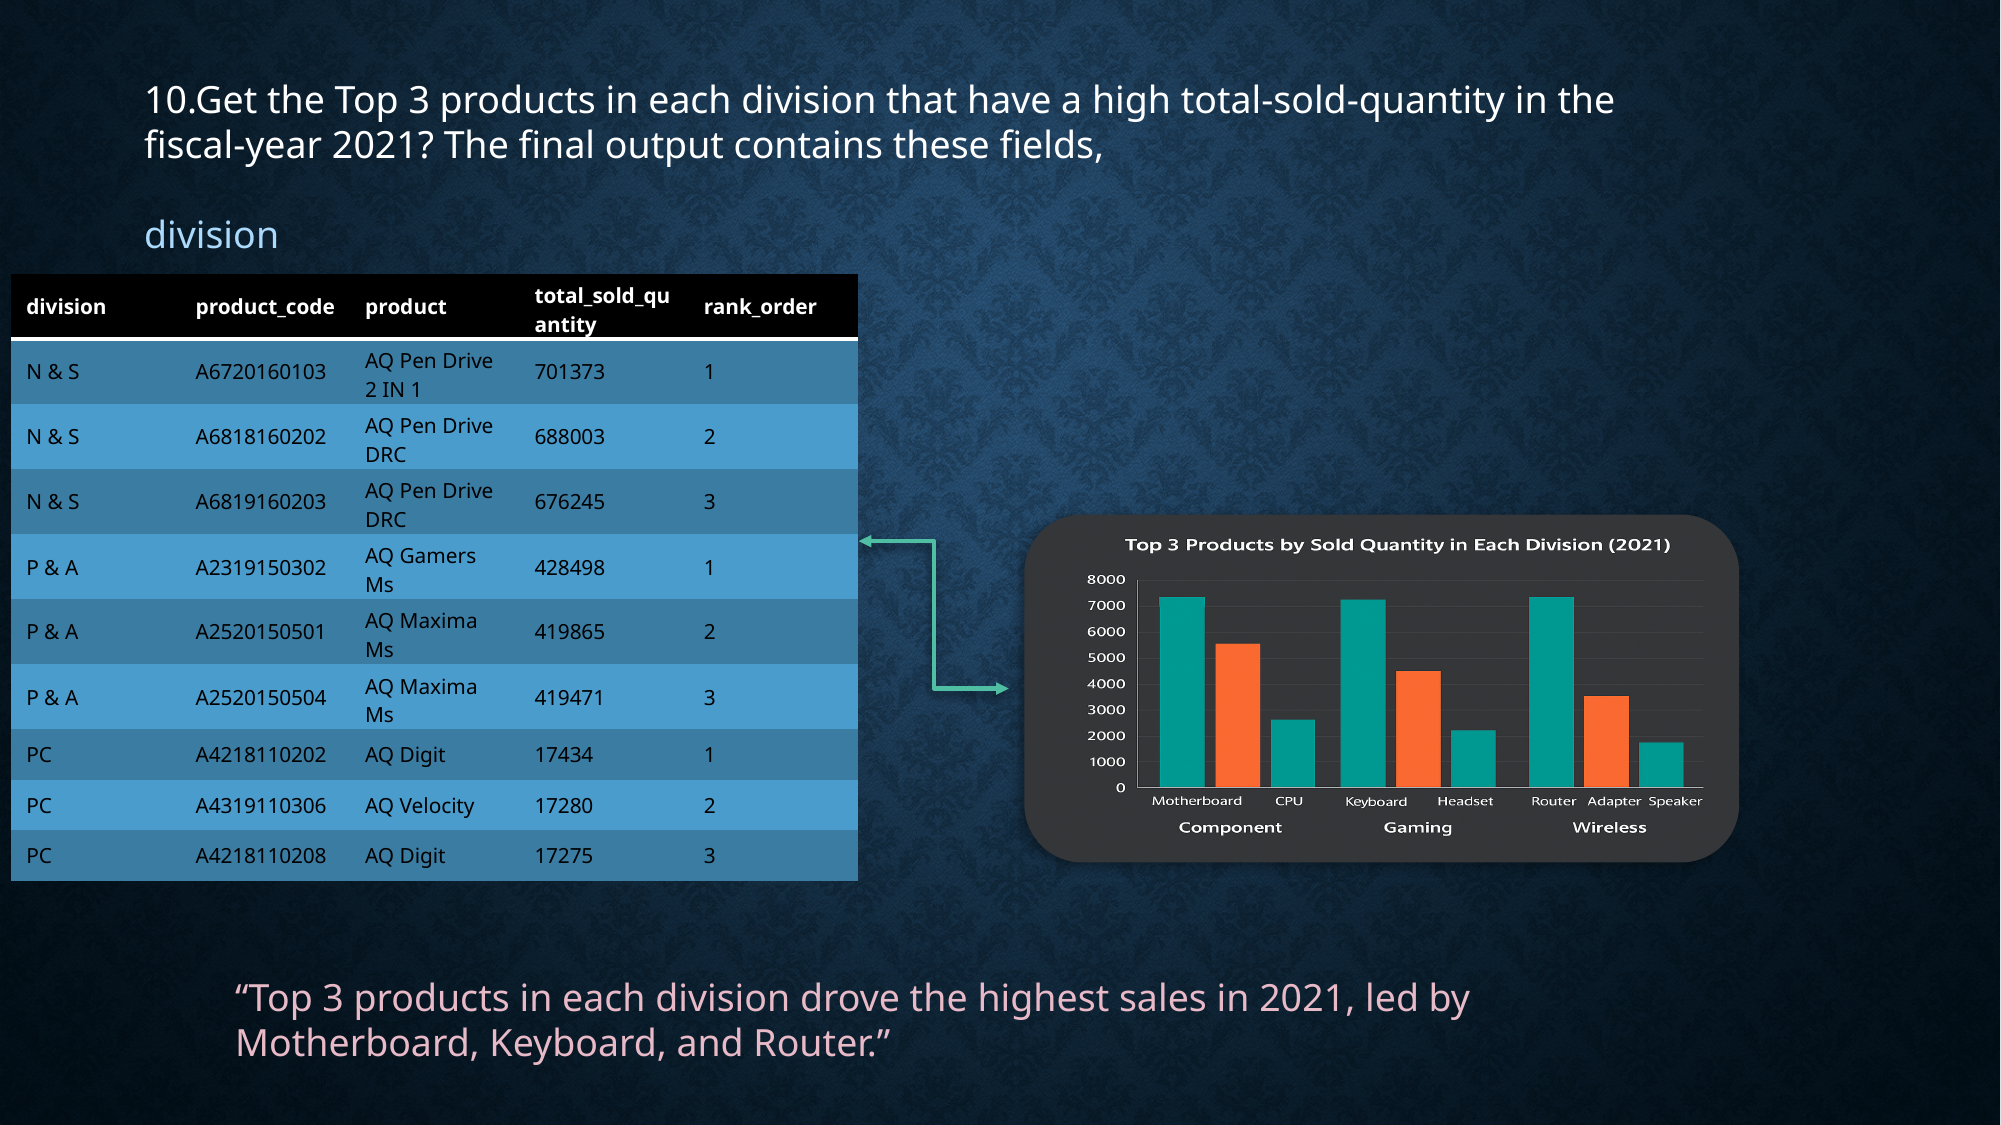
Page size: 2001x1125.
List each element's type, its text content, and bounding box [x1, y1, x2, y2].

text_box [858, 540, 1010, 689]
table_cell AQ Pen Drive DRC [350, 404, 520, 469]
table_cell AQ Velocity [350, 780, 520, 830]
table_cell AQ Gamers Ms [350, 534, 520, 599]
picture [1023, 514, 1740, 863]
table_cell A4218110202 [181, 729, 350, 780]
table_cell 676245 [520, 469, 689, 534]
table_cell N & S [11, 341, 181, 404]
table_cell 2 [689, 404, 858, 469]
table_cell 428498 [520, 534, 689, 599]
table_header product_code [181, 274, 350, 337]
table_header product [350, 274, 520, 337]
table_cell 17275 [520, 830, 689, 881]
table_header total_sold_quantity [520, 274, 689, 337]
table_cell 1 [689, 729, 858, 780]
table_cell AQ Maxima Ms [350, 599, 520, 664]
table_cell 701373 [520, 341, 689, 404]
table_cell AQ Digit [350, 729, 520, 780]
table_cell AQ Maxima Ms [350, 664, 520, 729]
table_cell 17280 [520, 780, 689, 830]
table_cell A2520150501 [181, 599, 350, 664]
table_cell 3 [689, 469, 858, 534]
table_cell PC [11, 780, 181, 830]
table_cell A6720160103 [181, 341, 350, 404]
table_cell N & S [11, 404, 181, 469]
table_header rank_order [689, 274, 858, 337]
text_box “Top 3 products in each division drove the highest sales in 2021, led by Motherboard, Keyboard, and Router.” [220, 966, 1740, 1072]
table_cell N & S [11, 469, 181, 534]
table_cell A2520150504 [181, 664, 350, 729]
table_cell 17434 [520, 729, 689, 780]
table_cell A4319110306 [181, 780, 350, 830]
table_cell A2319150302 [181, 534, 350, 599]
table_cell 2 [689, 599, 851, 664]
table_cell AQ Digit [350, 830, 520, 881]
table_cell A6818160202 [181, 404, 350, 469]
table_cell 419471 [520, 664, 689, 729]
table_cell 3 [689, 664, 858, 729]
table_cell A6819160203 [181, 469, 350, 534]
table_cell P & A [11, 599, 181, 664]
table_cell P & A [11, 534, 181, 599]
table_cell 419865 [520, 599, 689, 664]
text_box 10.Get the Top 3 products in each division that have a high total-sold-quantity in the fiscal-year 2021? The final output contains these fields, division product-code product total-sold-quantity rank-order [129, 68, 1740, 545]
table_header division [11, 274, 181, 337]
table_cell A4218110208 [181, 830, 350, 881]
table_cell 1 [689, 341, 858, 404]
table_cell 2 [689, 780, 858, 830]
table_cell 1 [689, 534, 858, 599]
table_cell AQ Pen Drive 2 IN 1 [350, 341, 520, 404]
table_cell PC [11, 729, 181, 780]
table_cell AQ Pen Drive DRC [350, 469, 520, 534]
table_cell PC [11, 830, 181, 881]
table_cell P & A [11, 664, 181, 729]
table_cell 688003 [520, 404, 689, 469]
table_cell 3 [689, 830, 858, 881]
